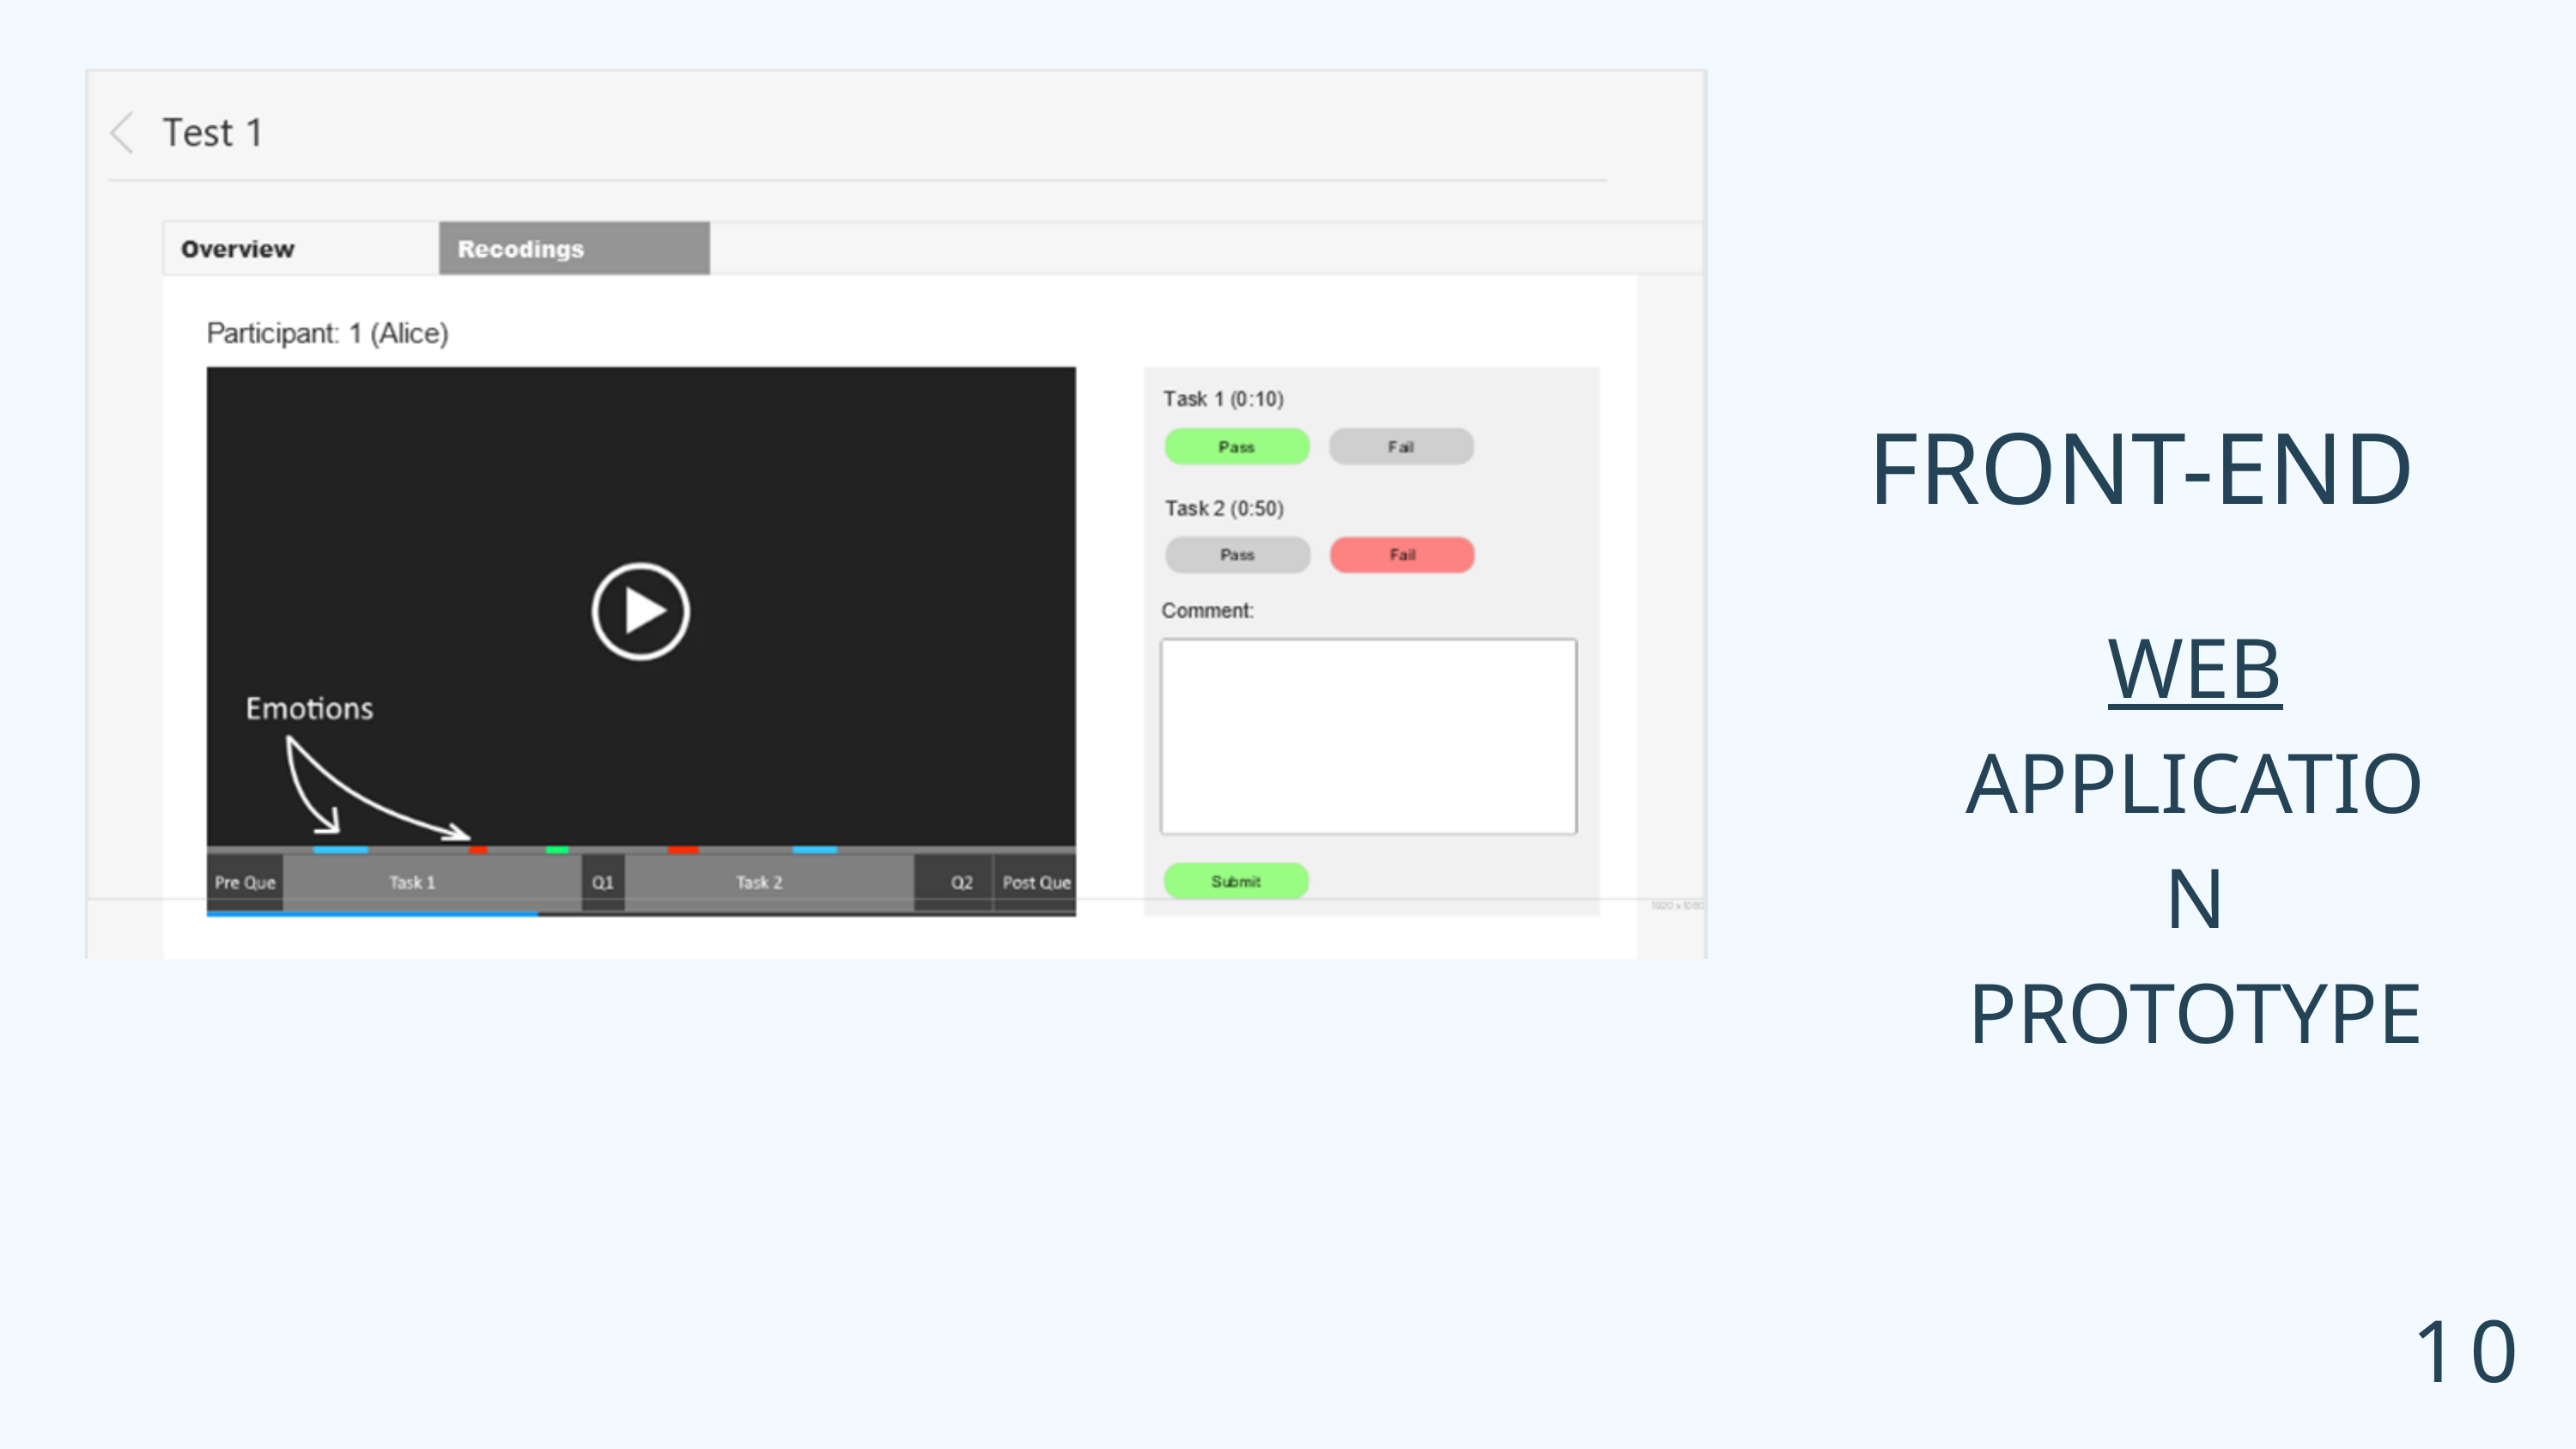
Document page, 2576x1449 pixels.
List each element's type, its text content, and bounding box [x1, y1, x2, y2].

picture [85, 68, 1709, 959]
text_box 10 [193, 1275, 2519, 1399]
text_box FRONT-END [1712, 385, 2576, 524]
text_box WEB APPLICATION PROTOTYPE [1959, 599, 2432, 1060]
